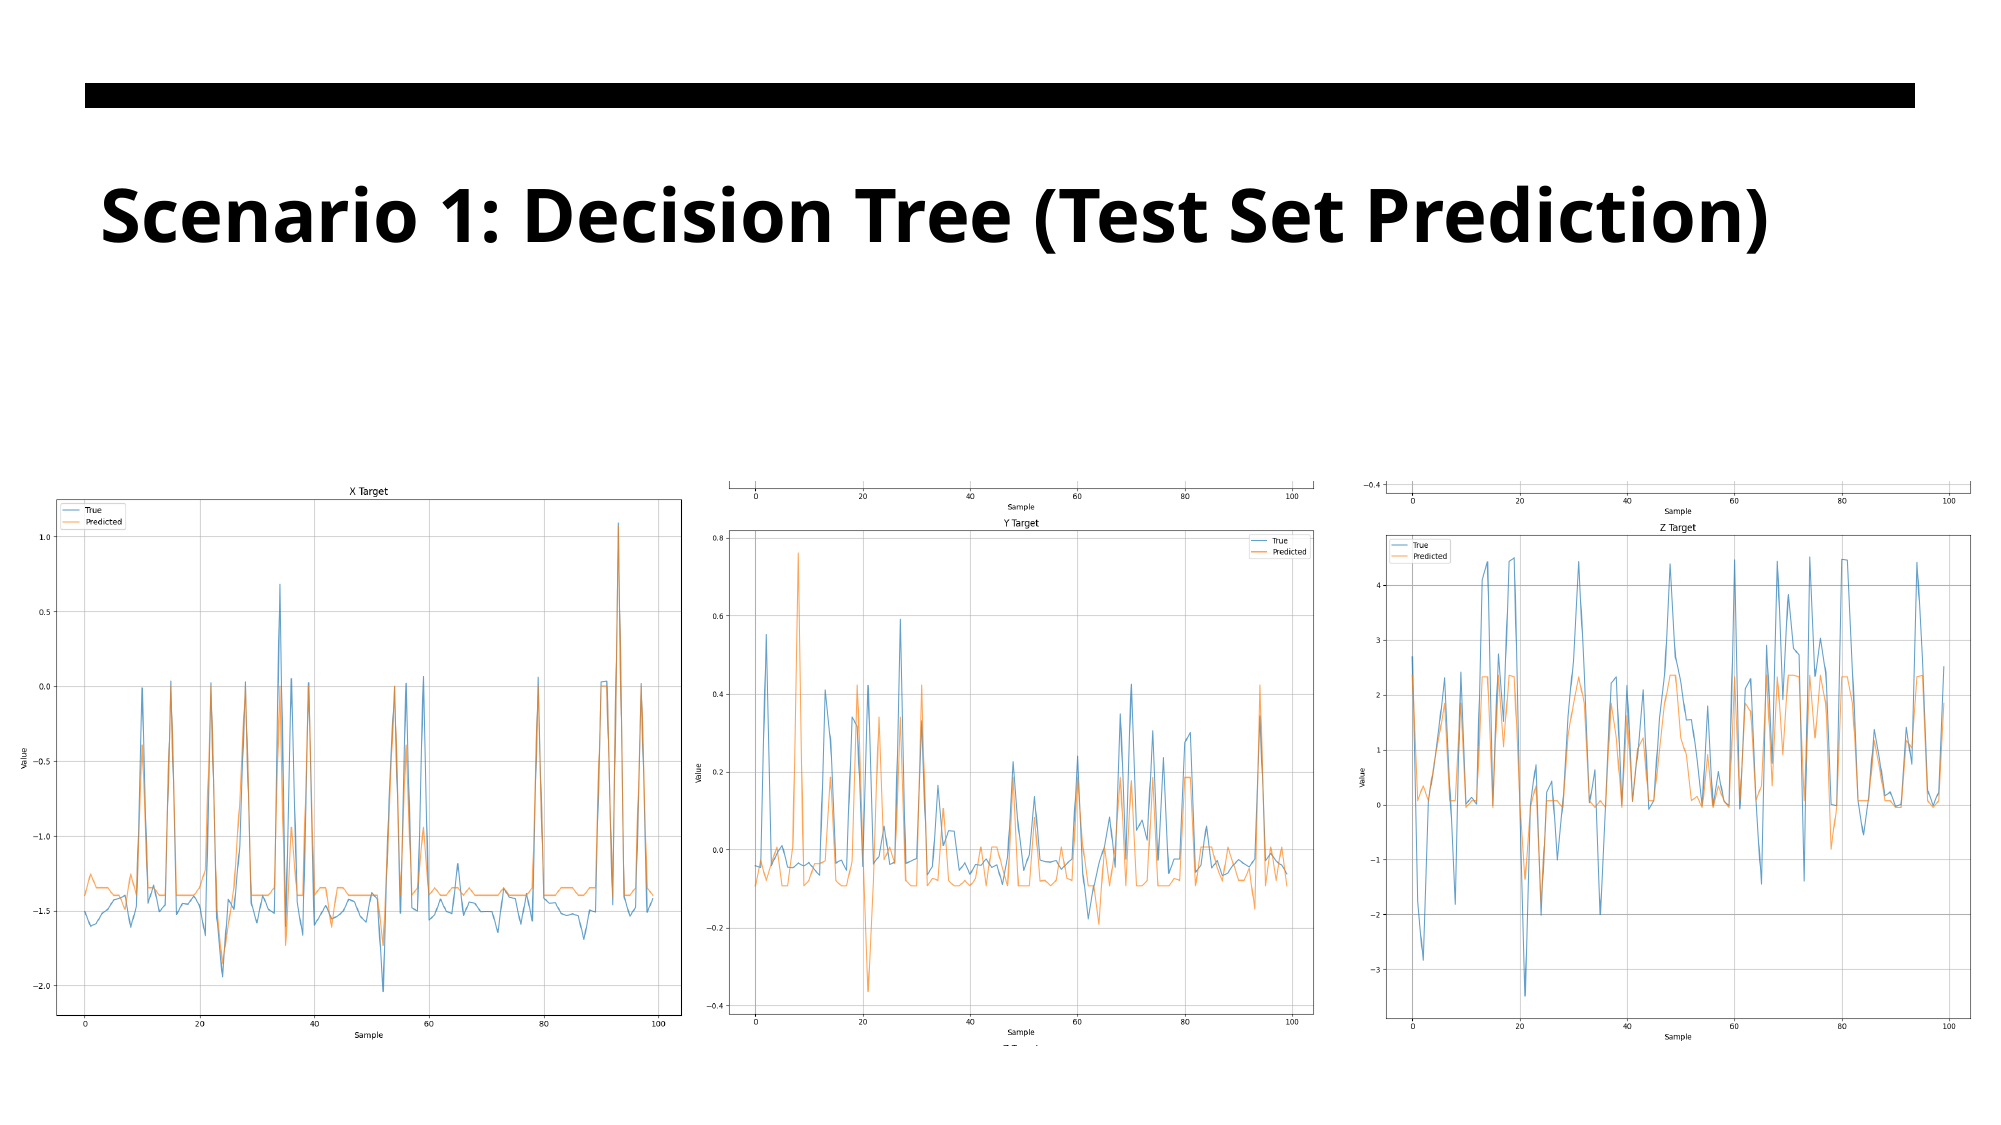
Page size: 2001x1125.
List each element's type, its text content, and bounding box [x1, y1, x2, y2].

picture [689, 480, 1319, 1046]
title Scenario 1: Decision Tree (Test Set Prediction) [85, 160, 1916, 321]
picture [1346, 480, 1976, 1046]
picture [15, 480, 687, 1046]
